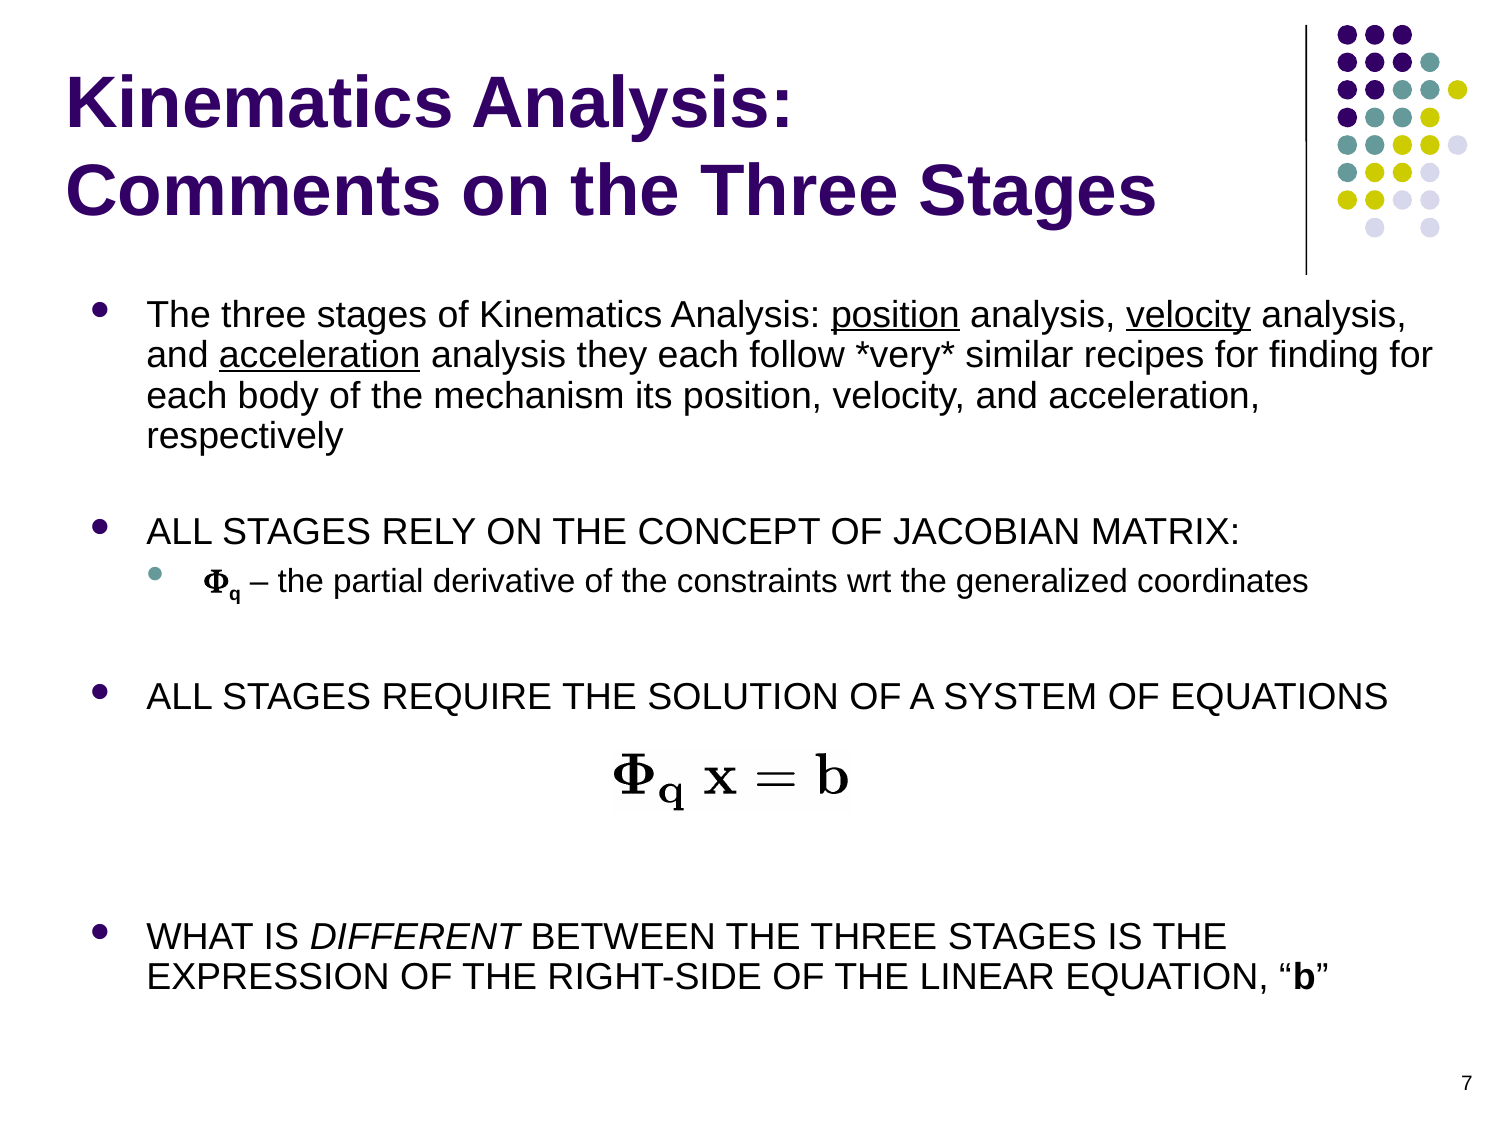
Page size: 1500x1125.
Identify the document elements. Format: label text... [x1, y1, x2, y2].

title Kinematics Analysis: Comments on the Three Stages [49, 24, 1288, 238]
slide_number 7 [1362, 1062, 1488, 1113]
list The three stages of Kinematics Analysis: position analysis, velocity analysis, and acceleration analysis they each follow *very* similar recipes for finding for each body of the mechanism its position, velocity, and acceleration, respectively ALL STAGES RELY ON THE CONCEPT OF JACOBIAN MATRIX: q – the partial derivative of the constraints wrt the generalized coordinates ALL STAGES REQUIRE THE SOLUTION OF A SYSTEM OF EQUATIONS WHAT IS DIFFERENT BETWEEN THE THREE STAGES IS THE EXPRESSION OF THE RIGHT-SIDE OF THE LINEAR EQUATION, “b” [74, 287, 1463, 1088]
picture [612, 749, 852, 813]
